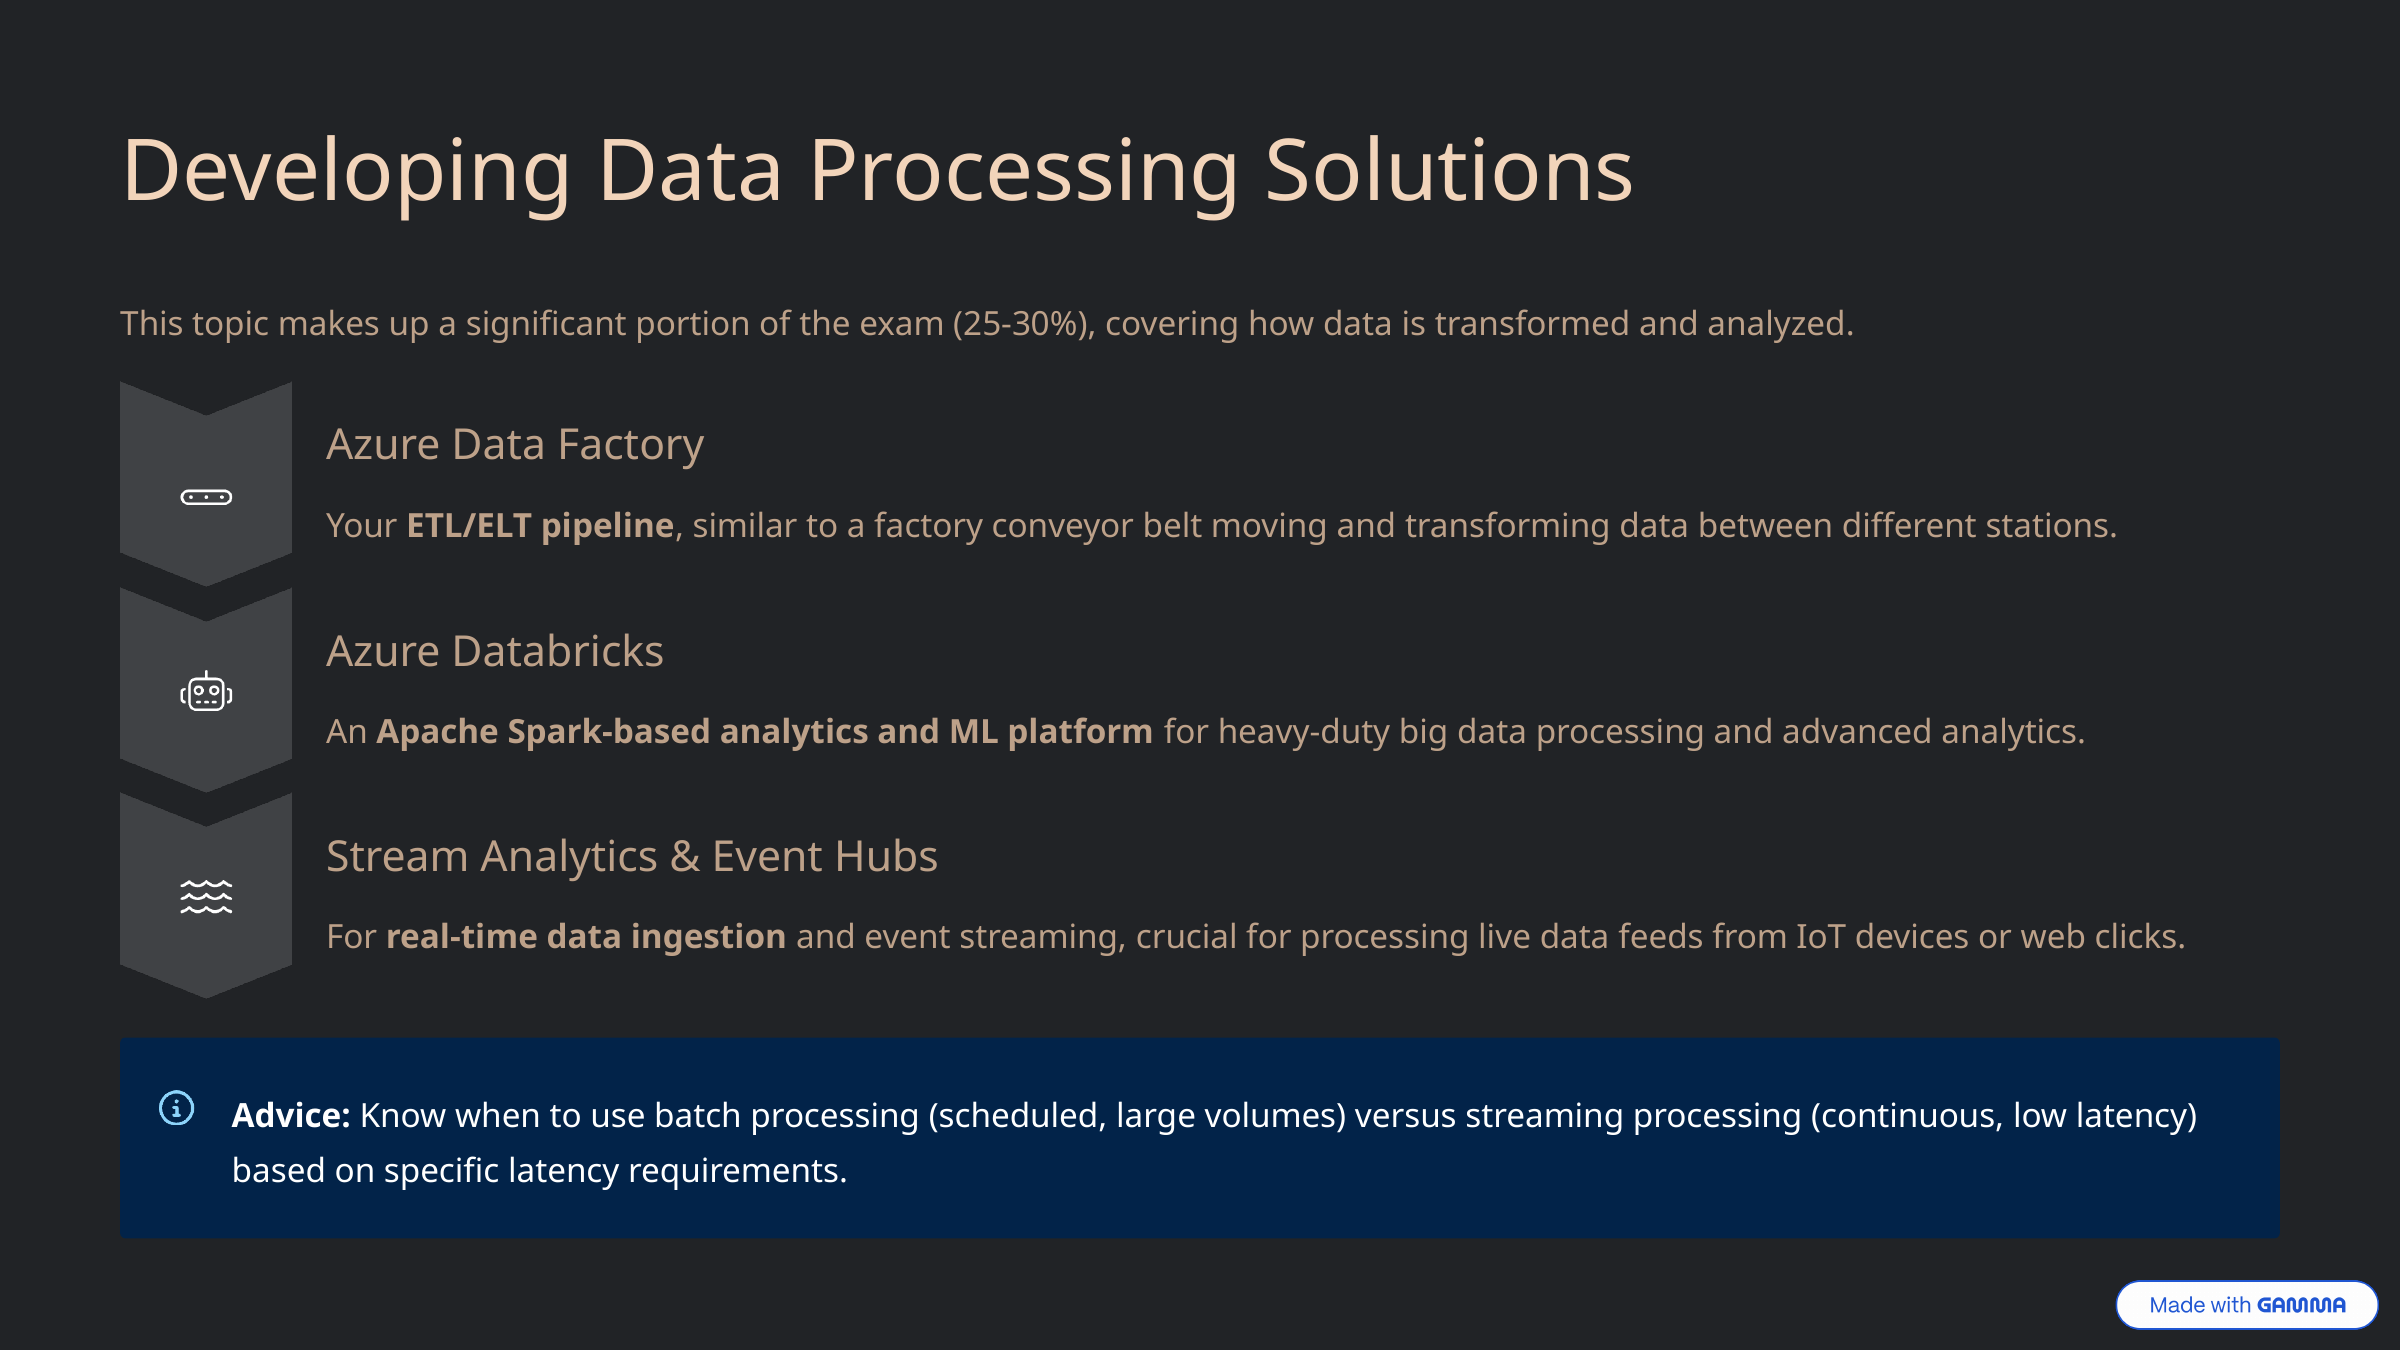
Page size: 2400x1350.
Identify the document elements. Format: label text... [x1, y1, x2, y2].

text_box Azure Data Factory [326, 415, 756, 469]
text_box An Apache Spark-based analytics and ML platform for heavy-duty big data processing and advanced analytics. [326, 695, 2280, 751]
text_box This topic makes up a significant portion of the exam (25-30%), covering how data is transformed and analyzed. [120, 287, 2280, 343]
picture [154, 1090, 198, 1125]
picture [120, 380, 292, 999]
text_box [120, 1037, 2280, 1239]
text_box Your ETL/ELT pipeline, similar to a factory conveyor belt moving and transforming data between different stations. [326, 489, 2280, 545]
text_box Developing Data Processing Solutions [120, 111, 1690, 219]
text_box Azure Databricks [326, 621, 756, 675]
text_box Stream Analytics & Event Hubs [326, 827, 972, 881]
picture [2106, 1271, 2389, 1339]
text_box For real-time data ingestion and event streaming, crucial for processing live data feeds from IoT devices or web clicks. [326, 901, 2280, 957]
text_box Advice: Know when to use batch processing (scheduled, large volumes) versus streaming processing (continuous, low latency) based on specific latency requirements. [231, 1080, 2246, 1191]
